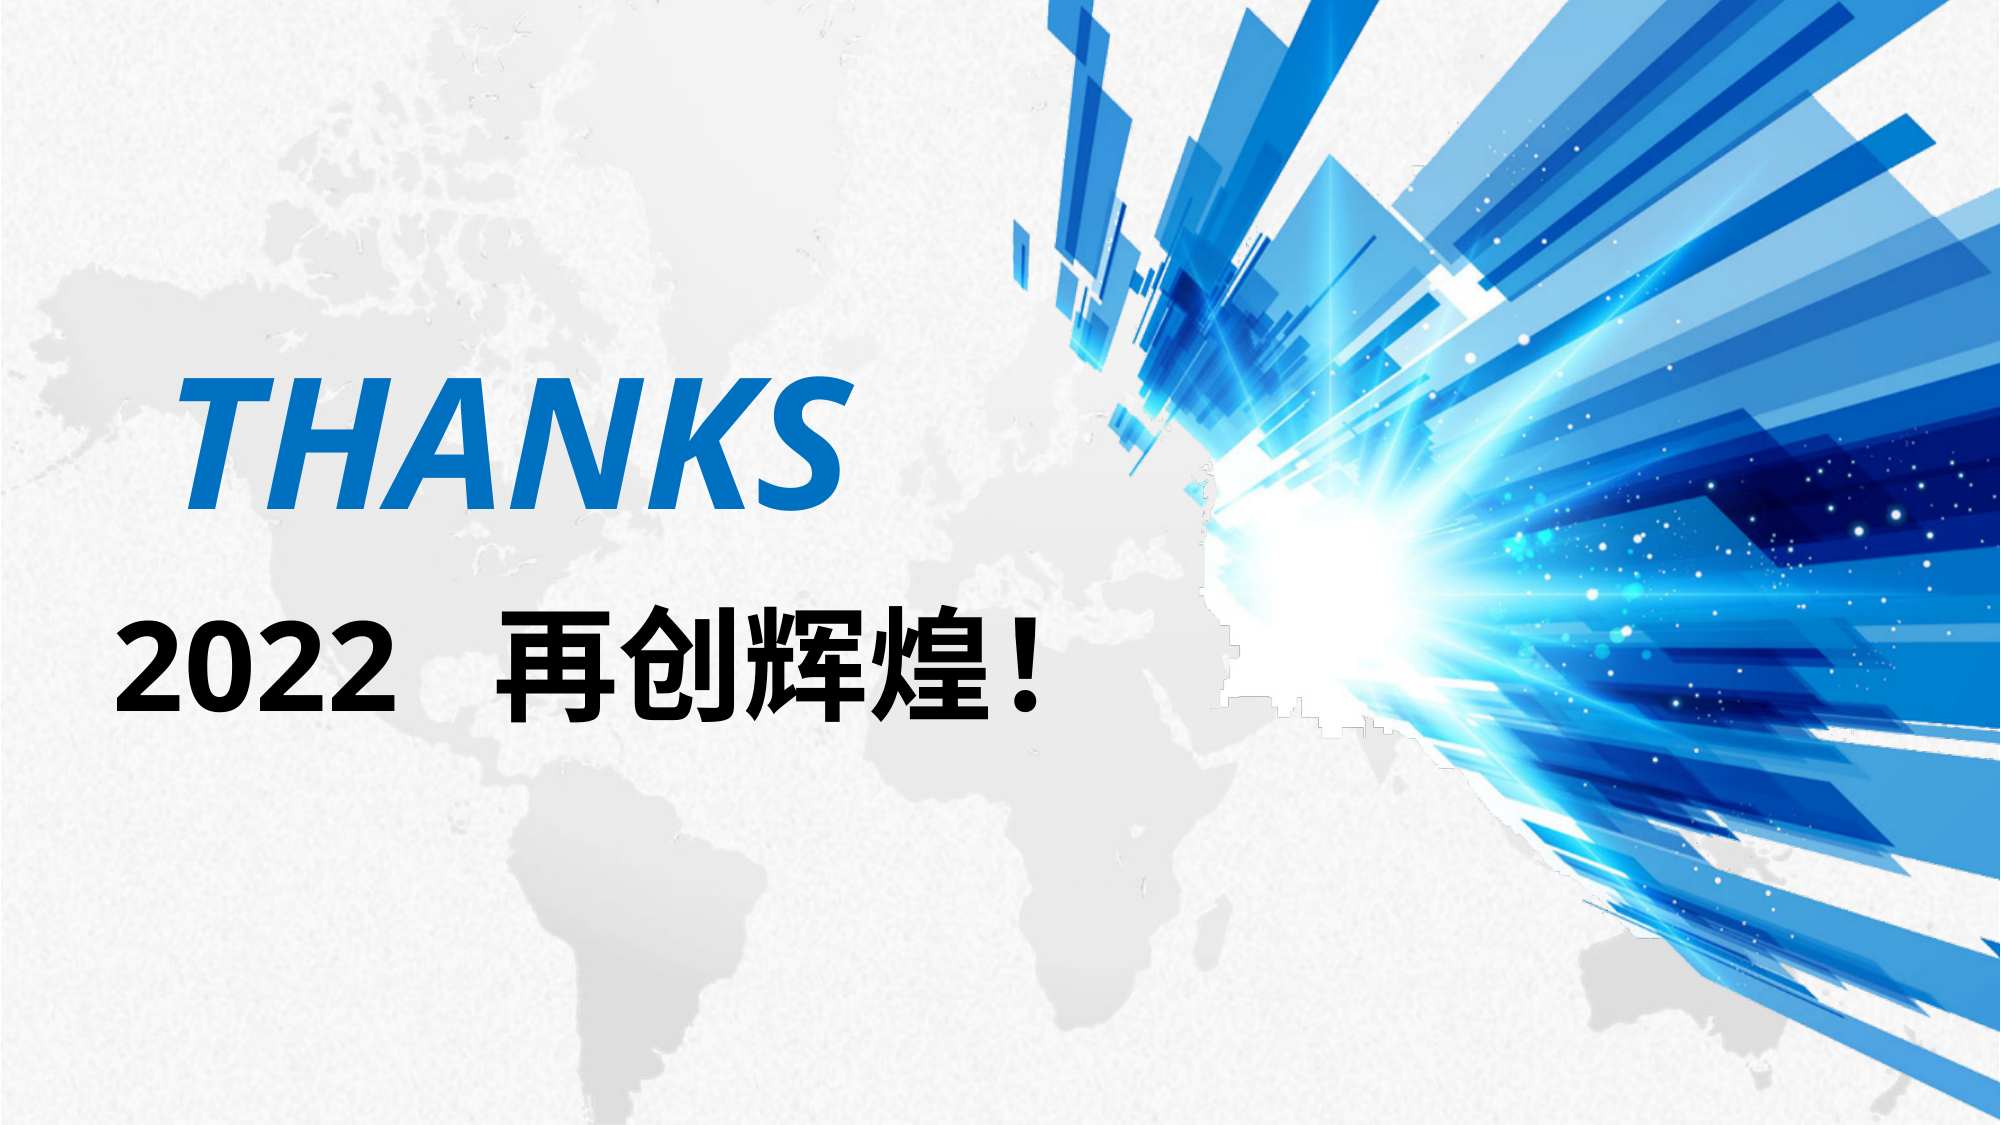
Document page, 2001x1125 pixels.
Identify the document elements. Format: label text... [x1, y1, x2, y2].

picture [1, 0, 2000, 1125]
text_box THANKS [150, 319, 868, 554]
text_box 2022 再创辉煌！ [98, 578, 1006, 744]
